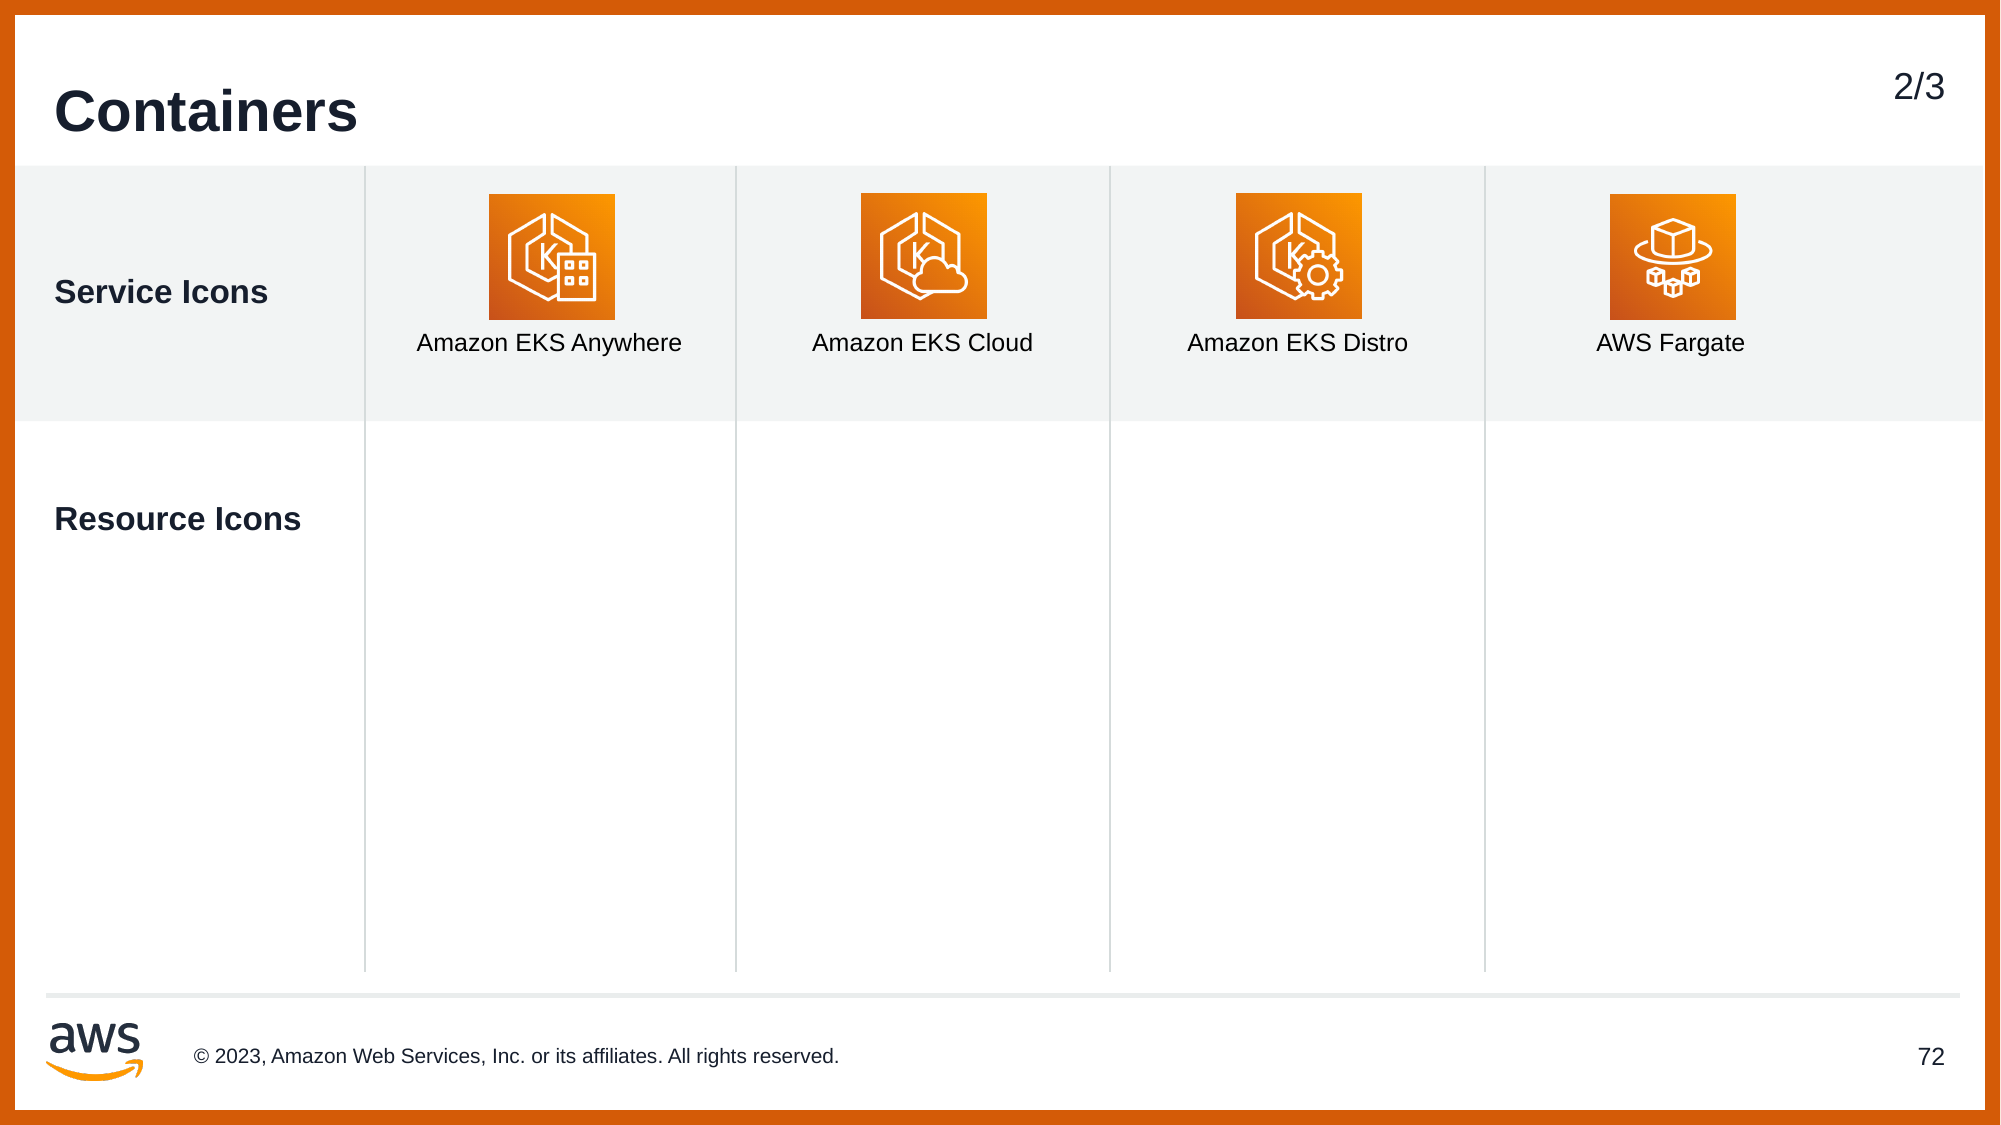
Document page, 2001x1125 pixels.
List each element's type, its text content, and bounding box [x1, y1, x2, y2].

list 2/3 [1693, 59, 1961, 166]
picture [46, 1023, 143, 1081]
picture [861, 193, 987, 319]
text_box Amazon EKS Cloud [736, 319, 1110, 364]
text_box Amazon EKS Anywhere [363, 319, 735, 364]
text_box AWS Fargate [1485, 319, 1858, 364]
title Containers [39, 59, 1457, 166]
footer © 2023, Amazon Web Services, Inc. or its affiliates. All rights reserved. [178, 1025, 911, 1086]
picture [489, 194, 615, 320]
text_box Amazon EKS Distro [1111, 319, 1484, 364]
picture [1236, 193, 1362, 319]
slide_number 72 [1493, 1025, 1961, 1086]
picture [1610, 194, 1736, 320]
